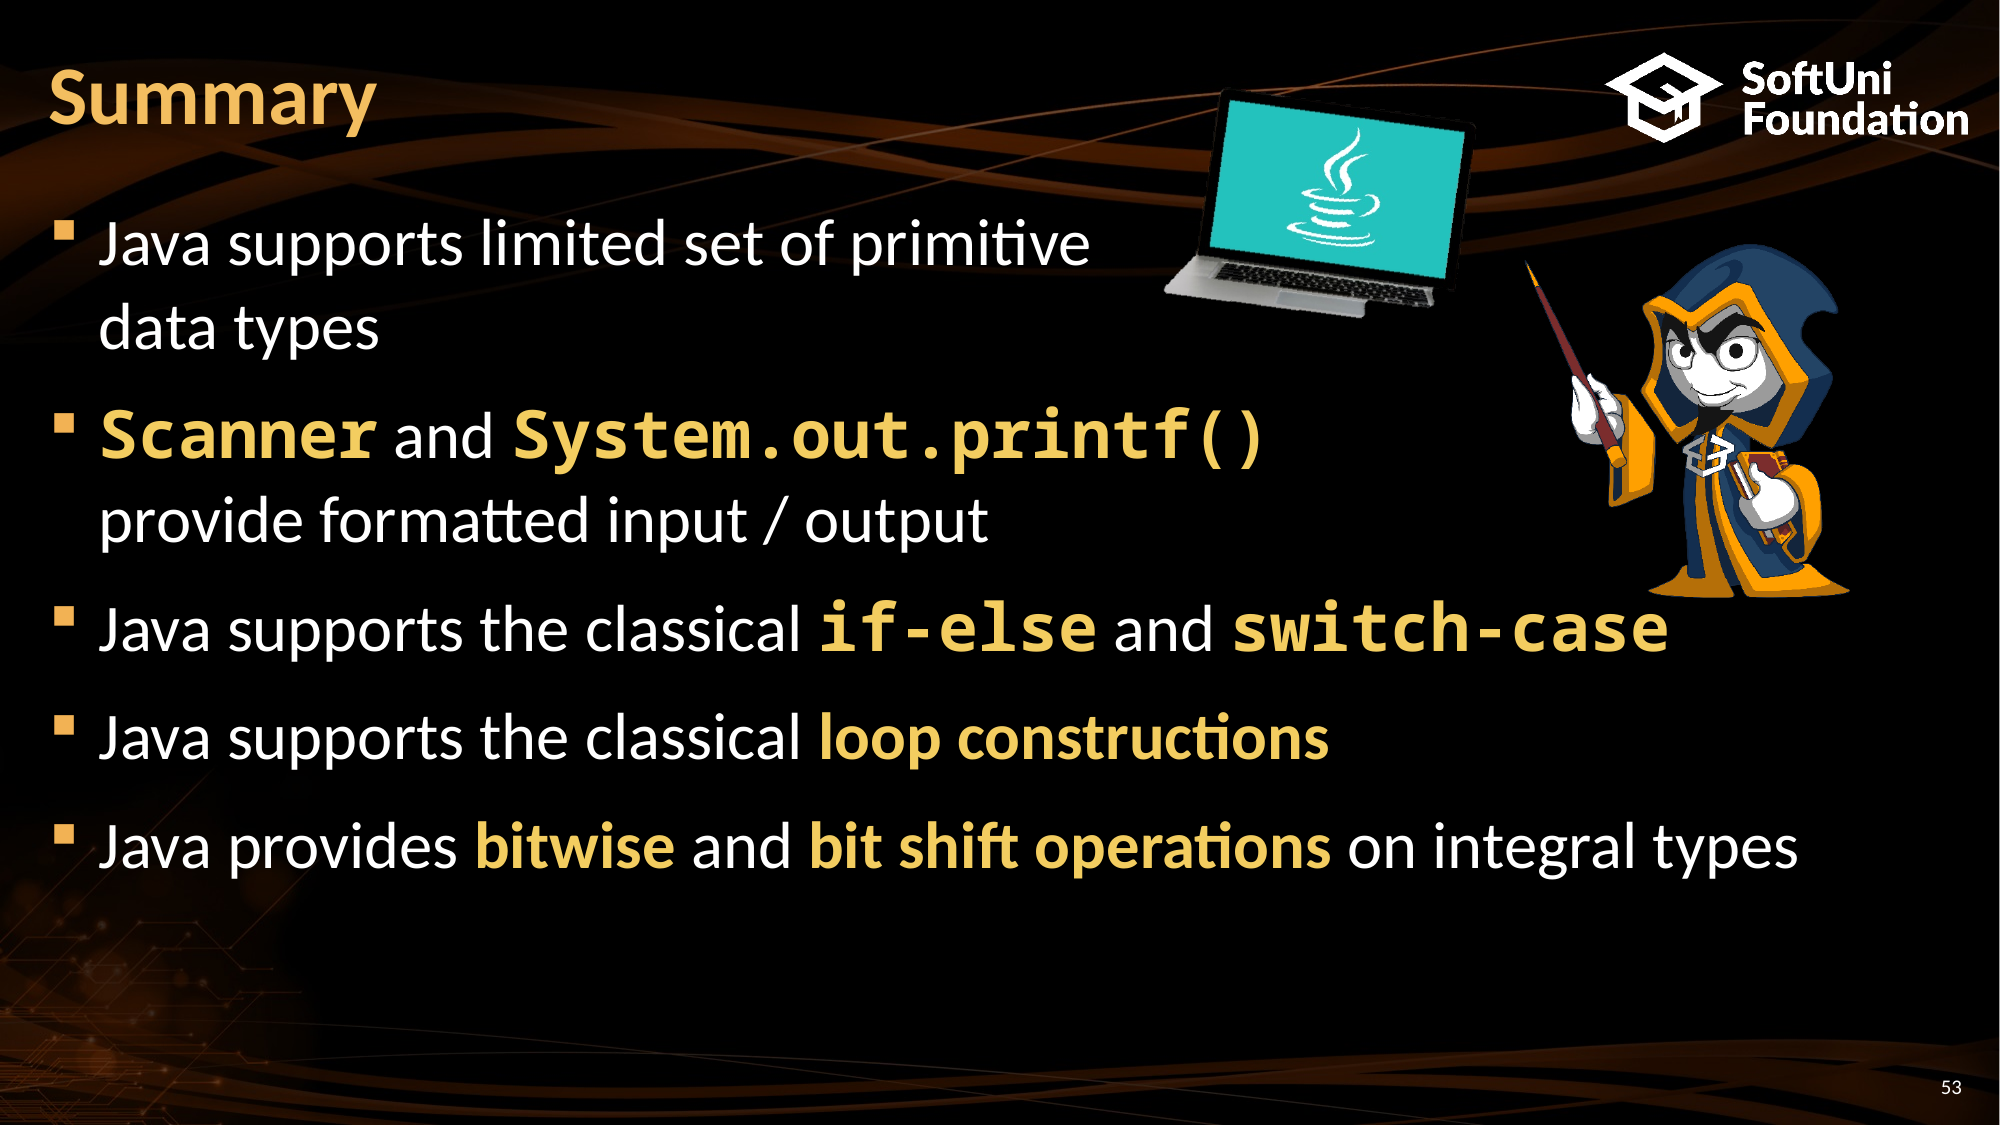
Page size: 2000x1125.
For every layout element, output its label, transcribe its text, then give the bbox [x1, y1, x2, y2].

picture [0, 0, 2000, 1125]
list Java supports limited set of primitive data types Scanner and System.out.printf() provide formatted input / output Java supports the classical if-else and switch-case Java supports the classical loop constructions Java provides bitwise and bit shift operations on integral types [31, 188, 1968, 1103]
title Summary [30, 6, 1602, 189]
